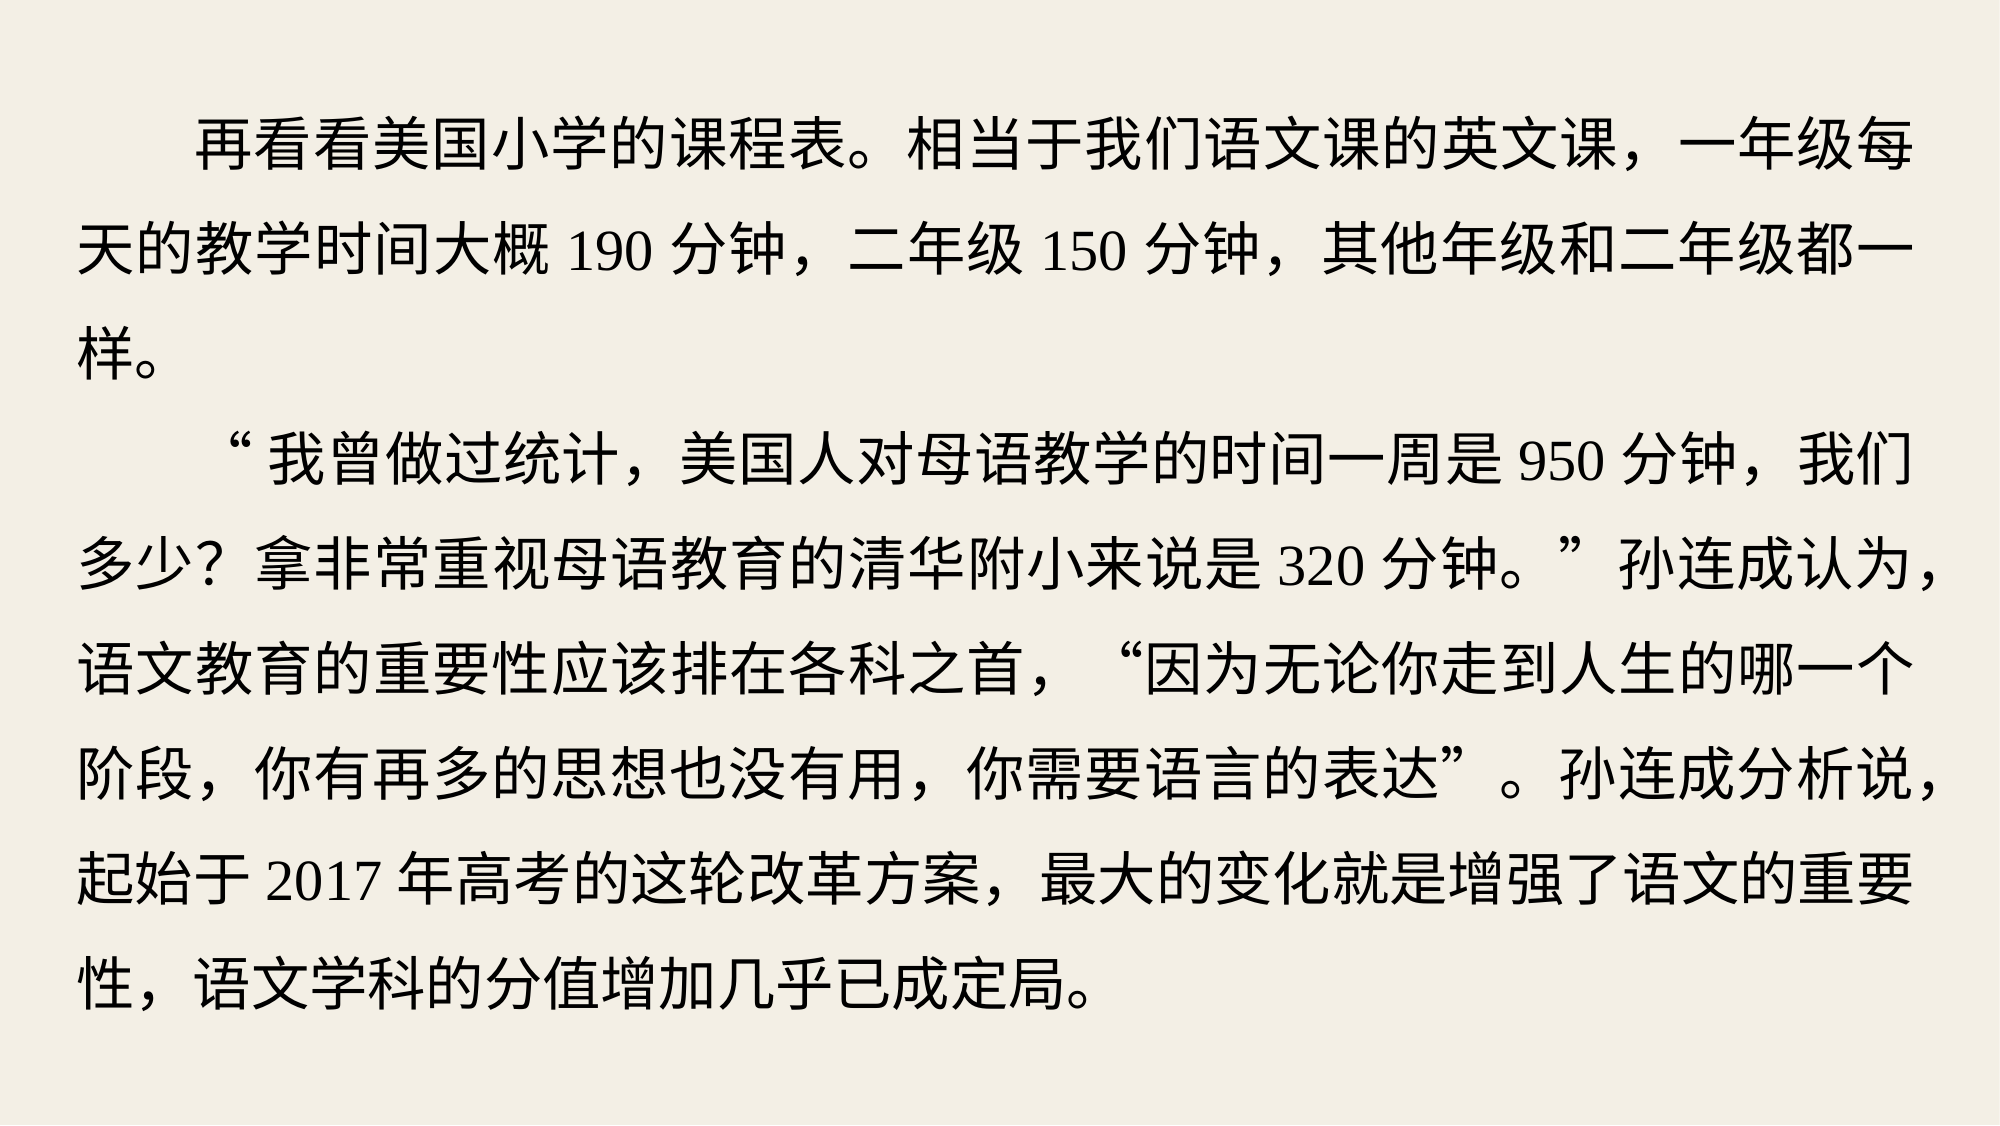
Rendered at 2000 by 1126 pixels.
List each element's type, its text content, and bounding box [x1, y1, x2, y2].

text_box 再看看美国小学的课程表。相当于我们语文课的英文课，一年级每天的教学时间大概190分钟，二年级150分钟，其他年级和二年级都一样。 “我曾做过统计，美国人对母语教学的时间一周是950分钟，我们多少？拿非常重视母语教育的清华附小来说是320分钟。”孙连成认为，语文教育的重要性应该排在各科之首，“因为无论你走到人生的哪一个阶段，你有再多的思想也没有用，你需要语言的表达”。孙连成分析说，起始于2017年高考的这轮改革方案，最大的变化就是增强了语文的重要性，语文学科的分值增加几乎已成定局。 [56, 62, 1935, 1027]
